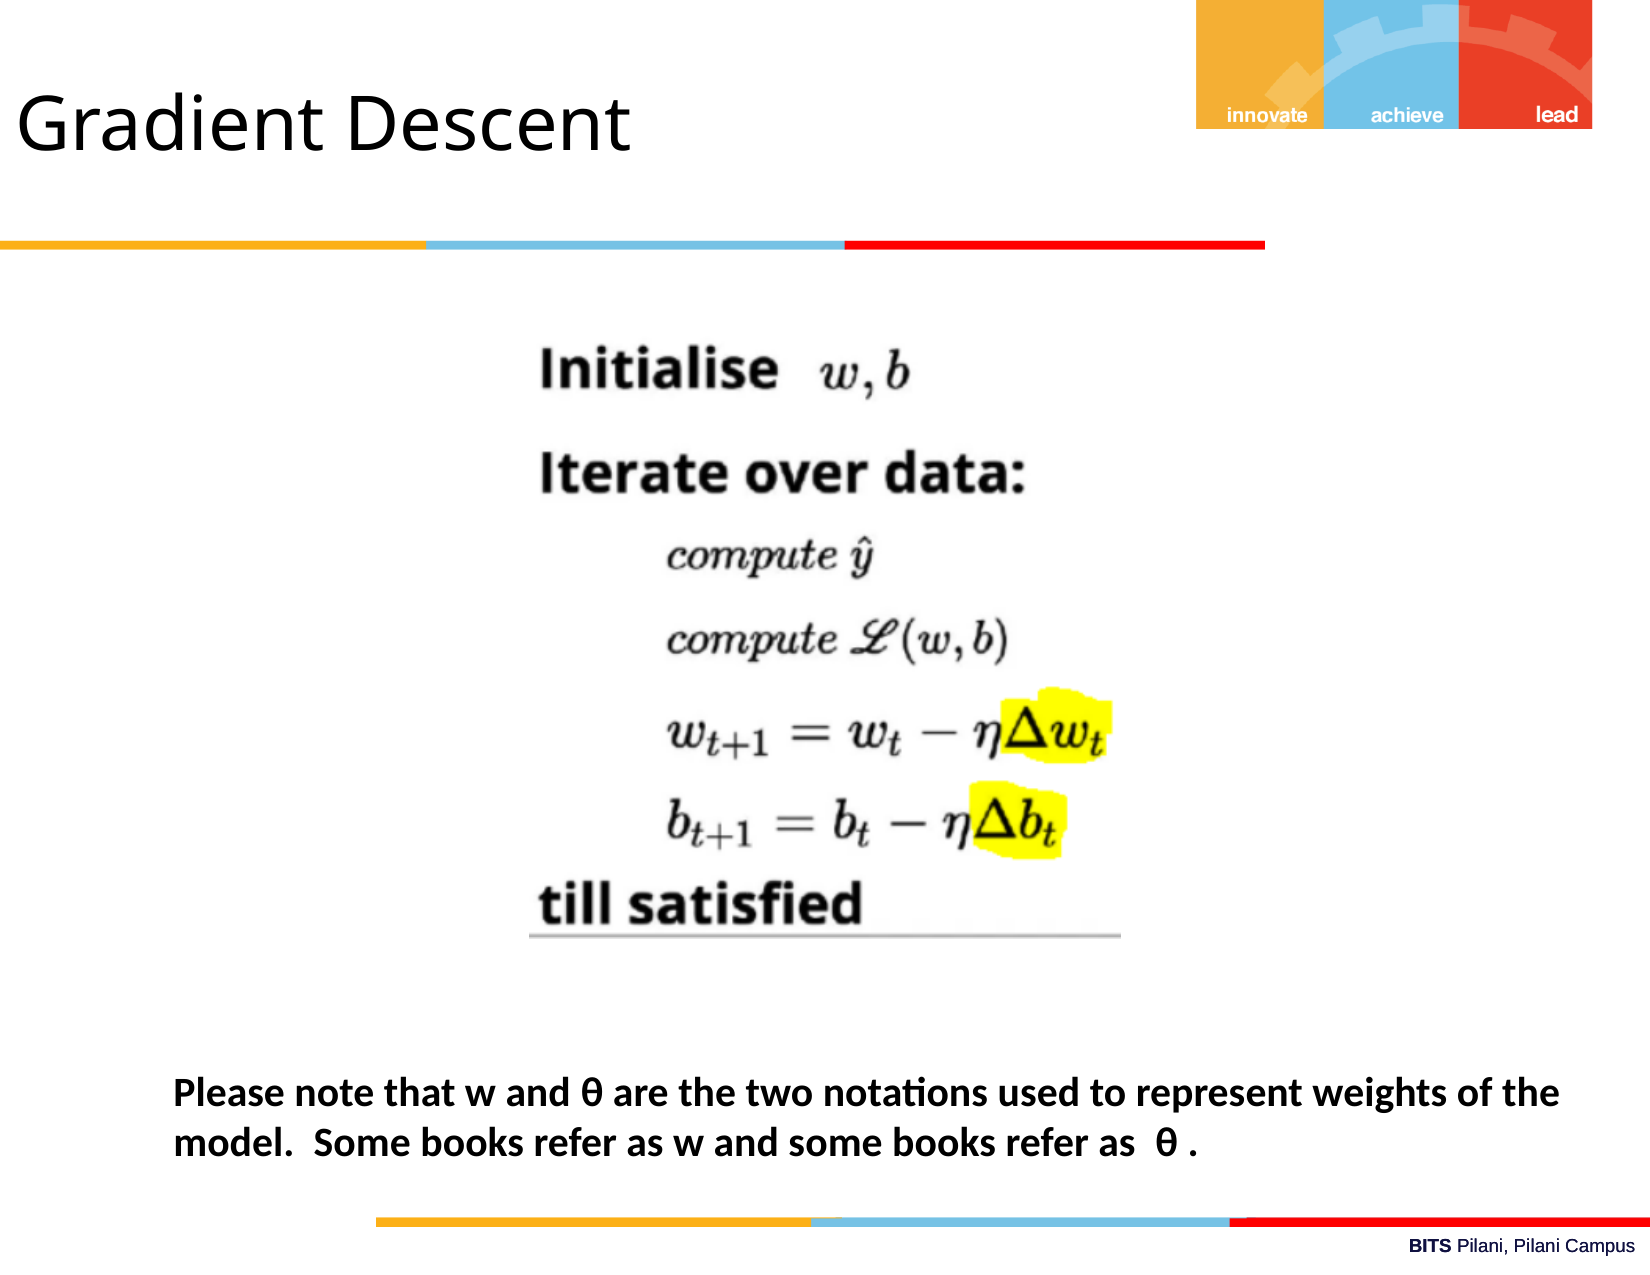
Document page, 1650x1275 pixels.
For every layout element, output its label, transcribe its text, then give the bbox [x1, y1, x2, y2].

picture [529, 336, 1121, 939]
text_box Please note that w and θ are the two notations used to represent weights of the model. Some books refer as w and some books refer as θ . [158, 1057, 1622, 1173]
picture [1196, 0, 1593, 129]
title Gradient Descent [0, 65, 1192, 187]
